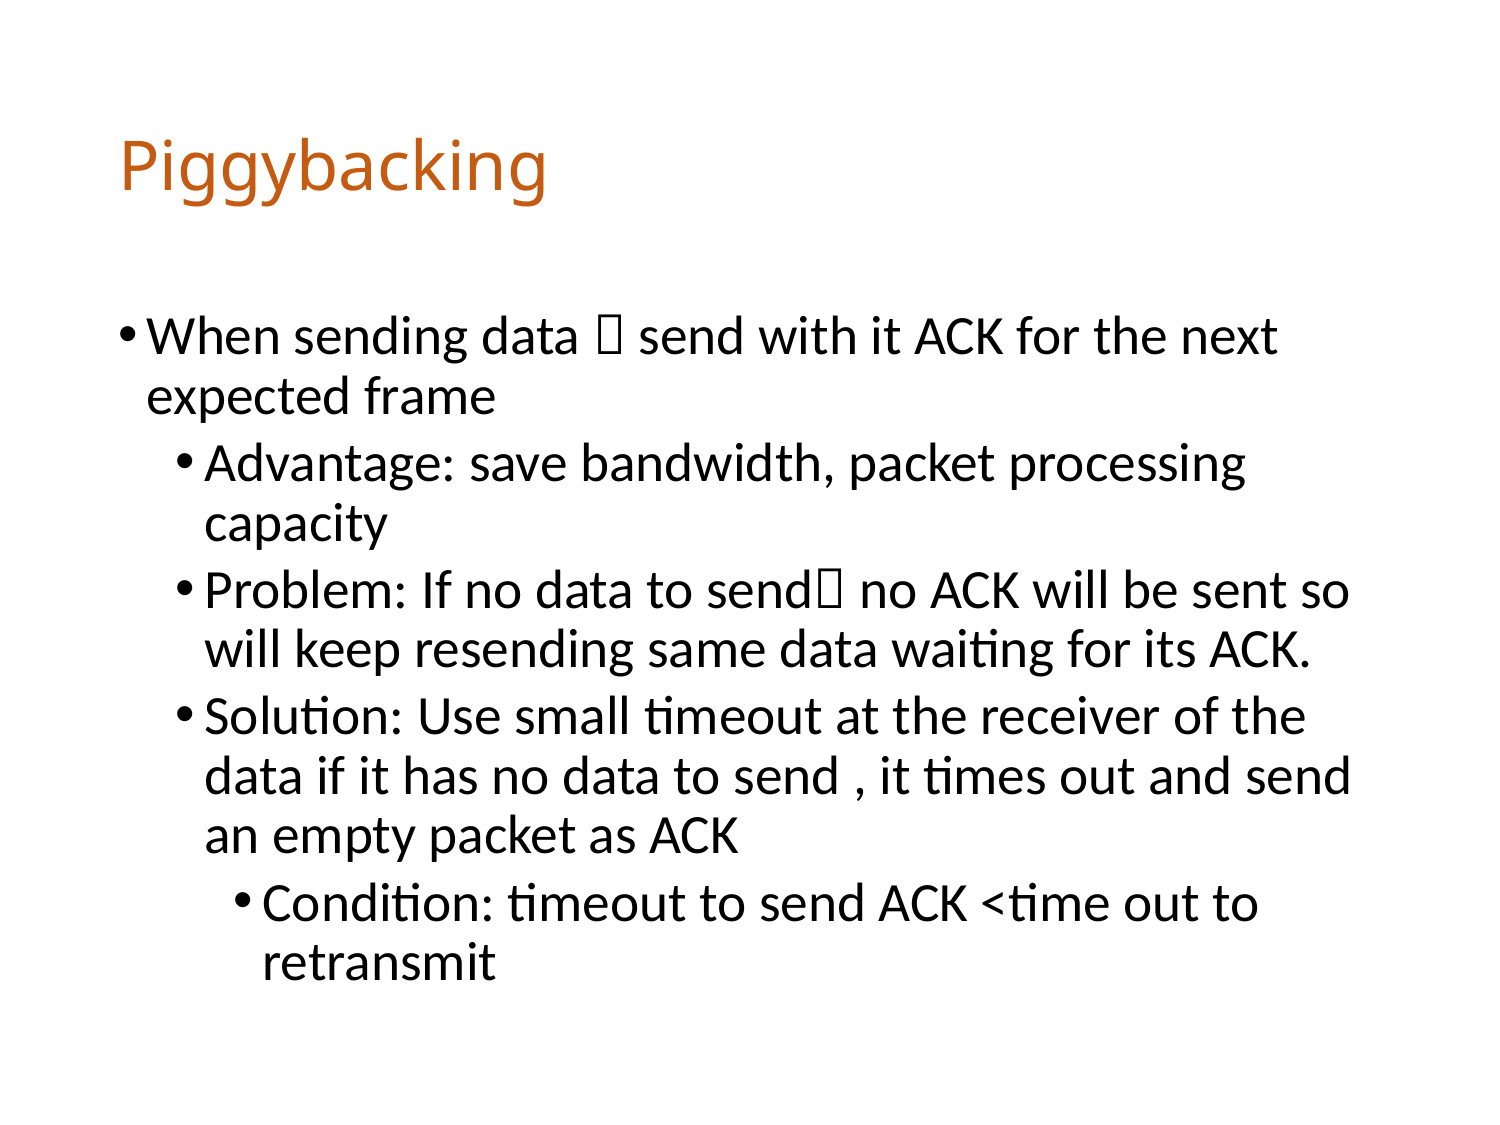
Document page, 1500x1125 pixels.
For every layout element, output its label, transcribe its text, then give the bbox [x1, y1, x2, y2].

list When sending data  send with it ACK for the next expected frame Advantage: save bandwidth, packet processing capacity Problem: If no data to send no ACK will be sent so will keep resending same data waiting for its ACK. Solution: Use small timeout at the receiver of the data if it has no data to send , it times out and send an empty packet as ACK Condition: timeout to send ACK <time out to retransmit [103, 299, 1397, 1014]
title Piggybacking [103, 59, 1397, 278]
